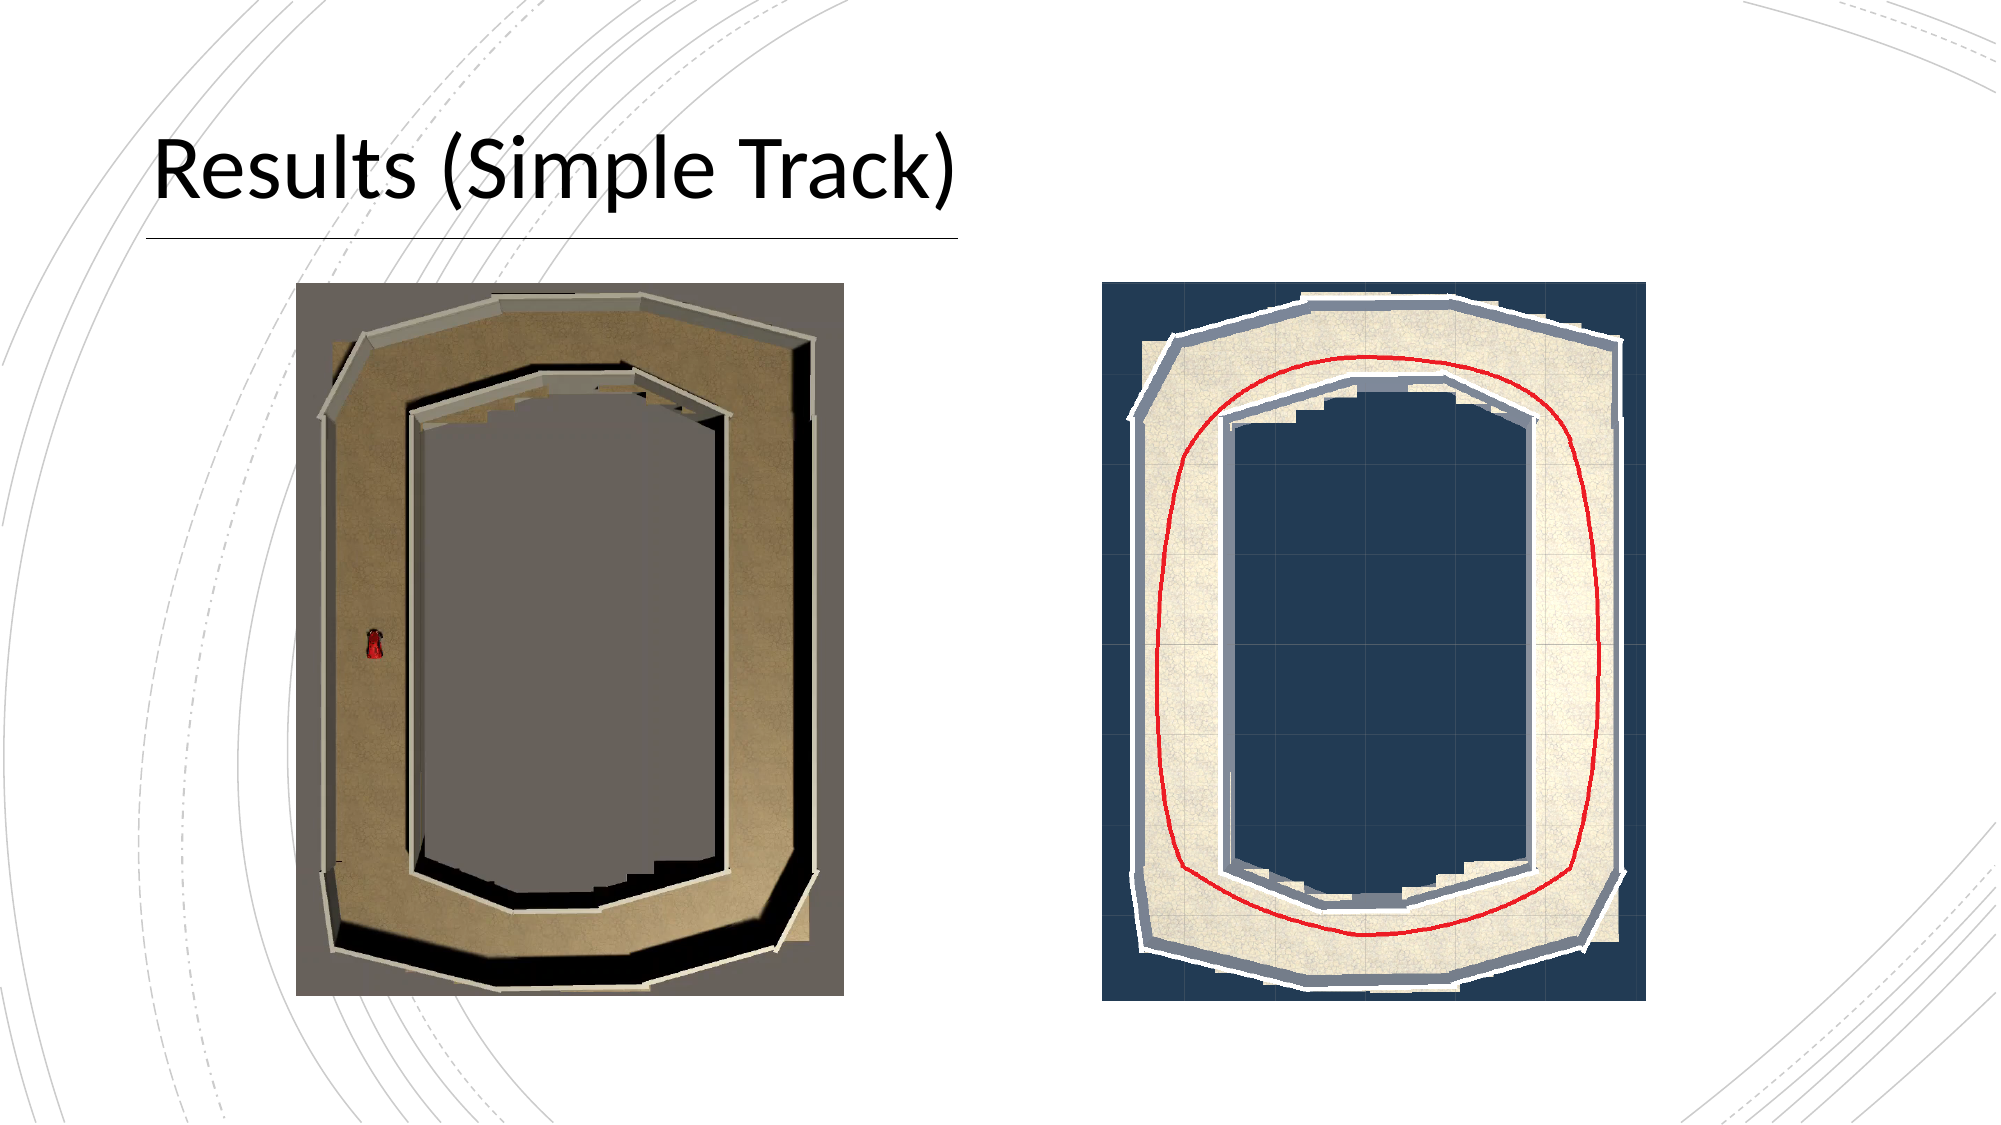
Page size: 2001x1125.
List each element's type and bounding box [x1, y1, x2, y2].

list [295, 282, 844, 997]
text_box [0, 0, 1996, 1125]
picture [1102, 282, 1646, 1001]
